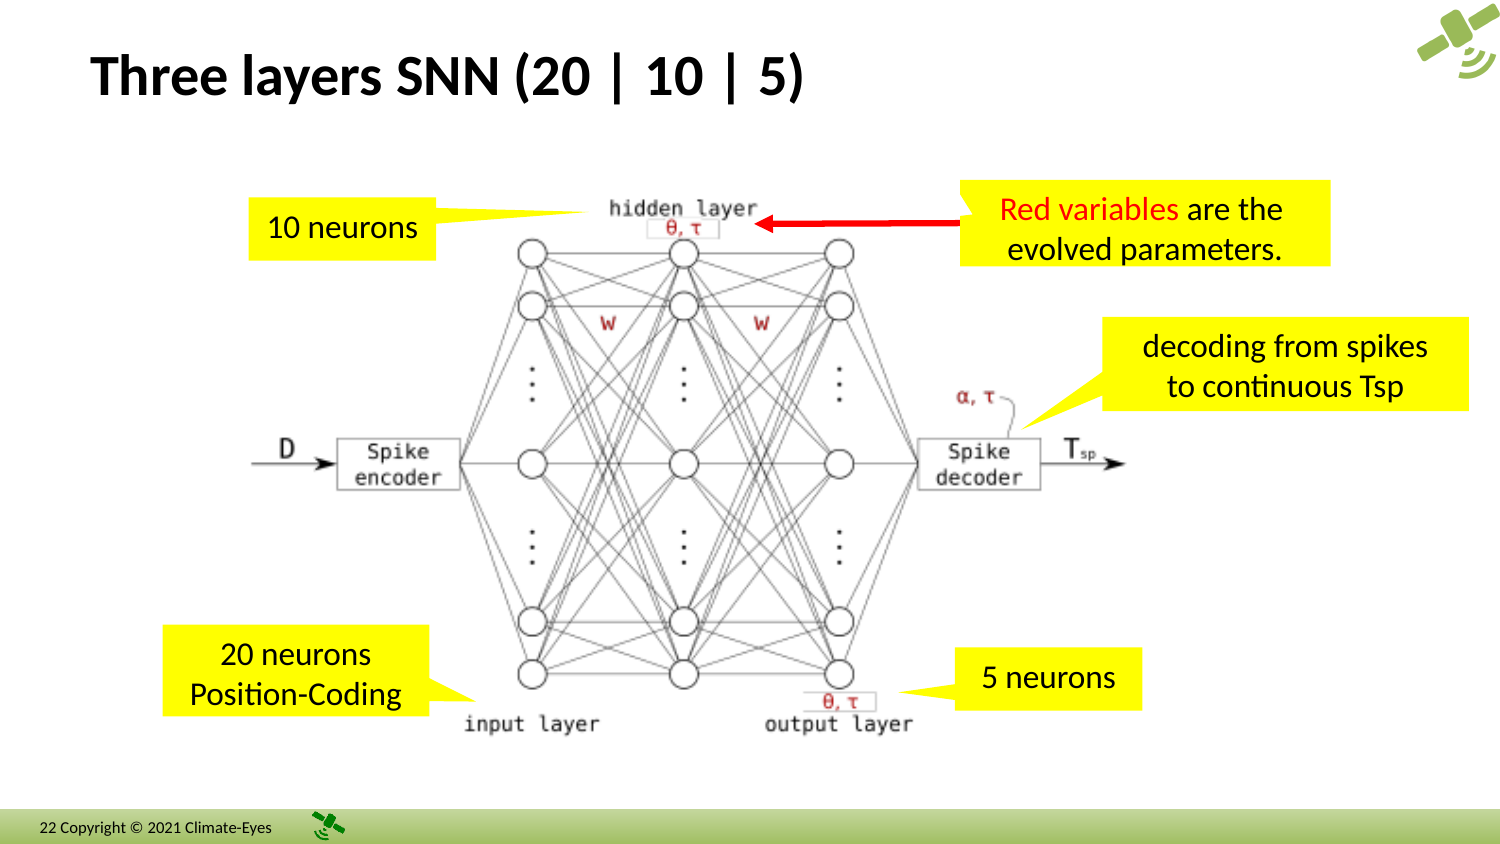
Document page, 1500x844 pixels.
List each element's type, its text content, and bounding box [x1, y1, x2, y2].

text_box Red variables are the evolved parameters. [1180, 177, 1333, 269]
picture [1417, 0, 1500, 83]
text_box 20 neurons Position-Coding [160, 622, 223, 719]
picture [228, 162, 1176, 760]
text_box decoding from spikes to continuous Tsp [1180, 314, 1471, 414]
title Three layers SNN (20 | 10 | 5) [75, 33, 1425, 110]
picture [312, 809, 345, 842]
